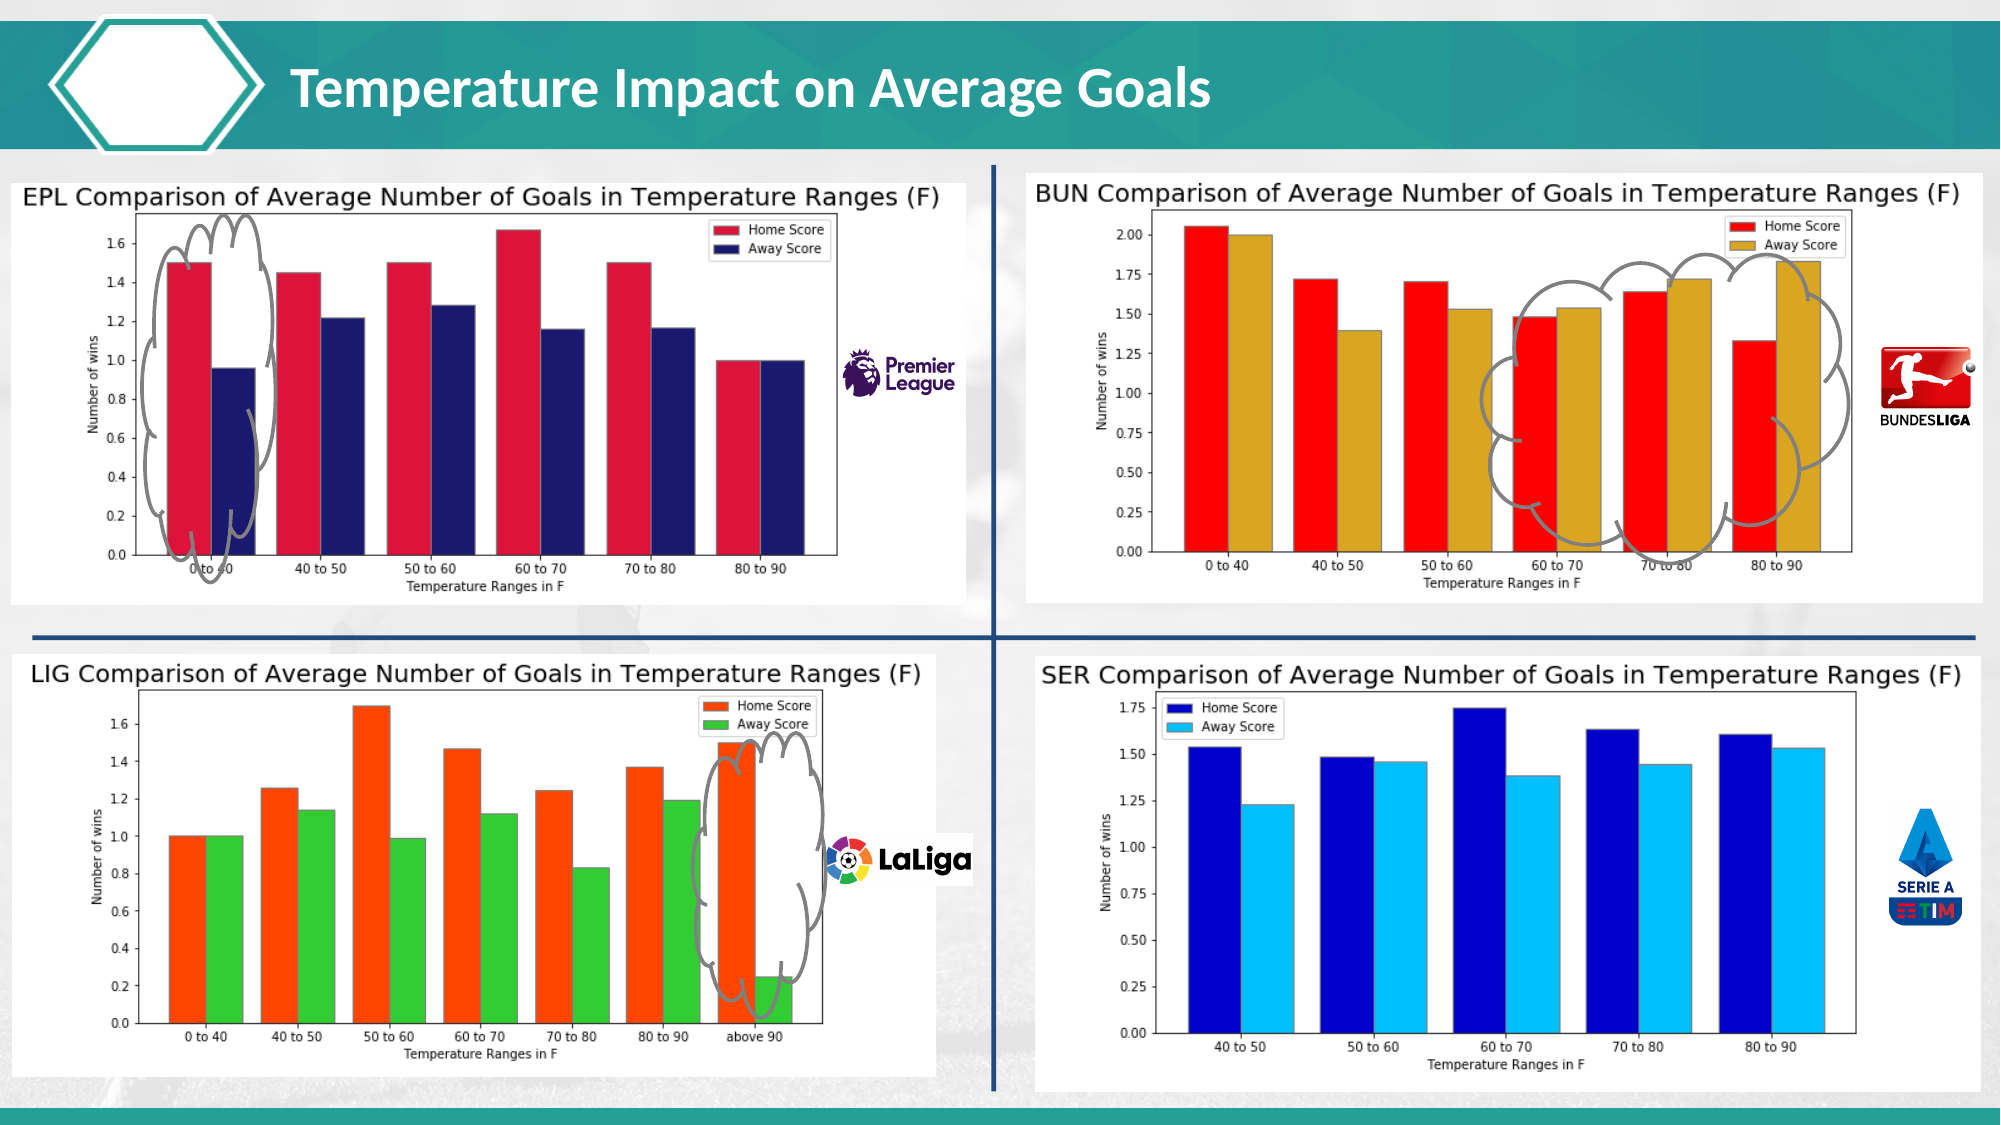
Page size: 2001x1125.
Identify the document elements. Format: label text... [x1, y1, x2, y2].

picture [0, 0, 2000, 1125]
title Temperature Impact on Average Goals [275, 18, 1952, 150]
